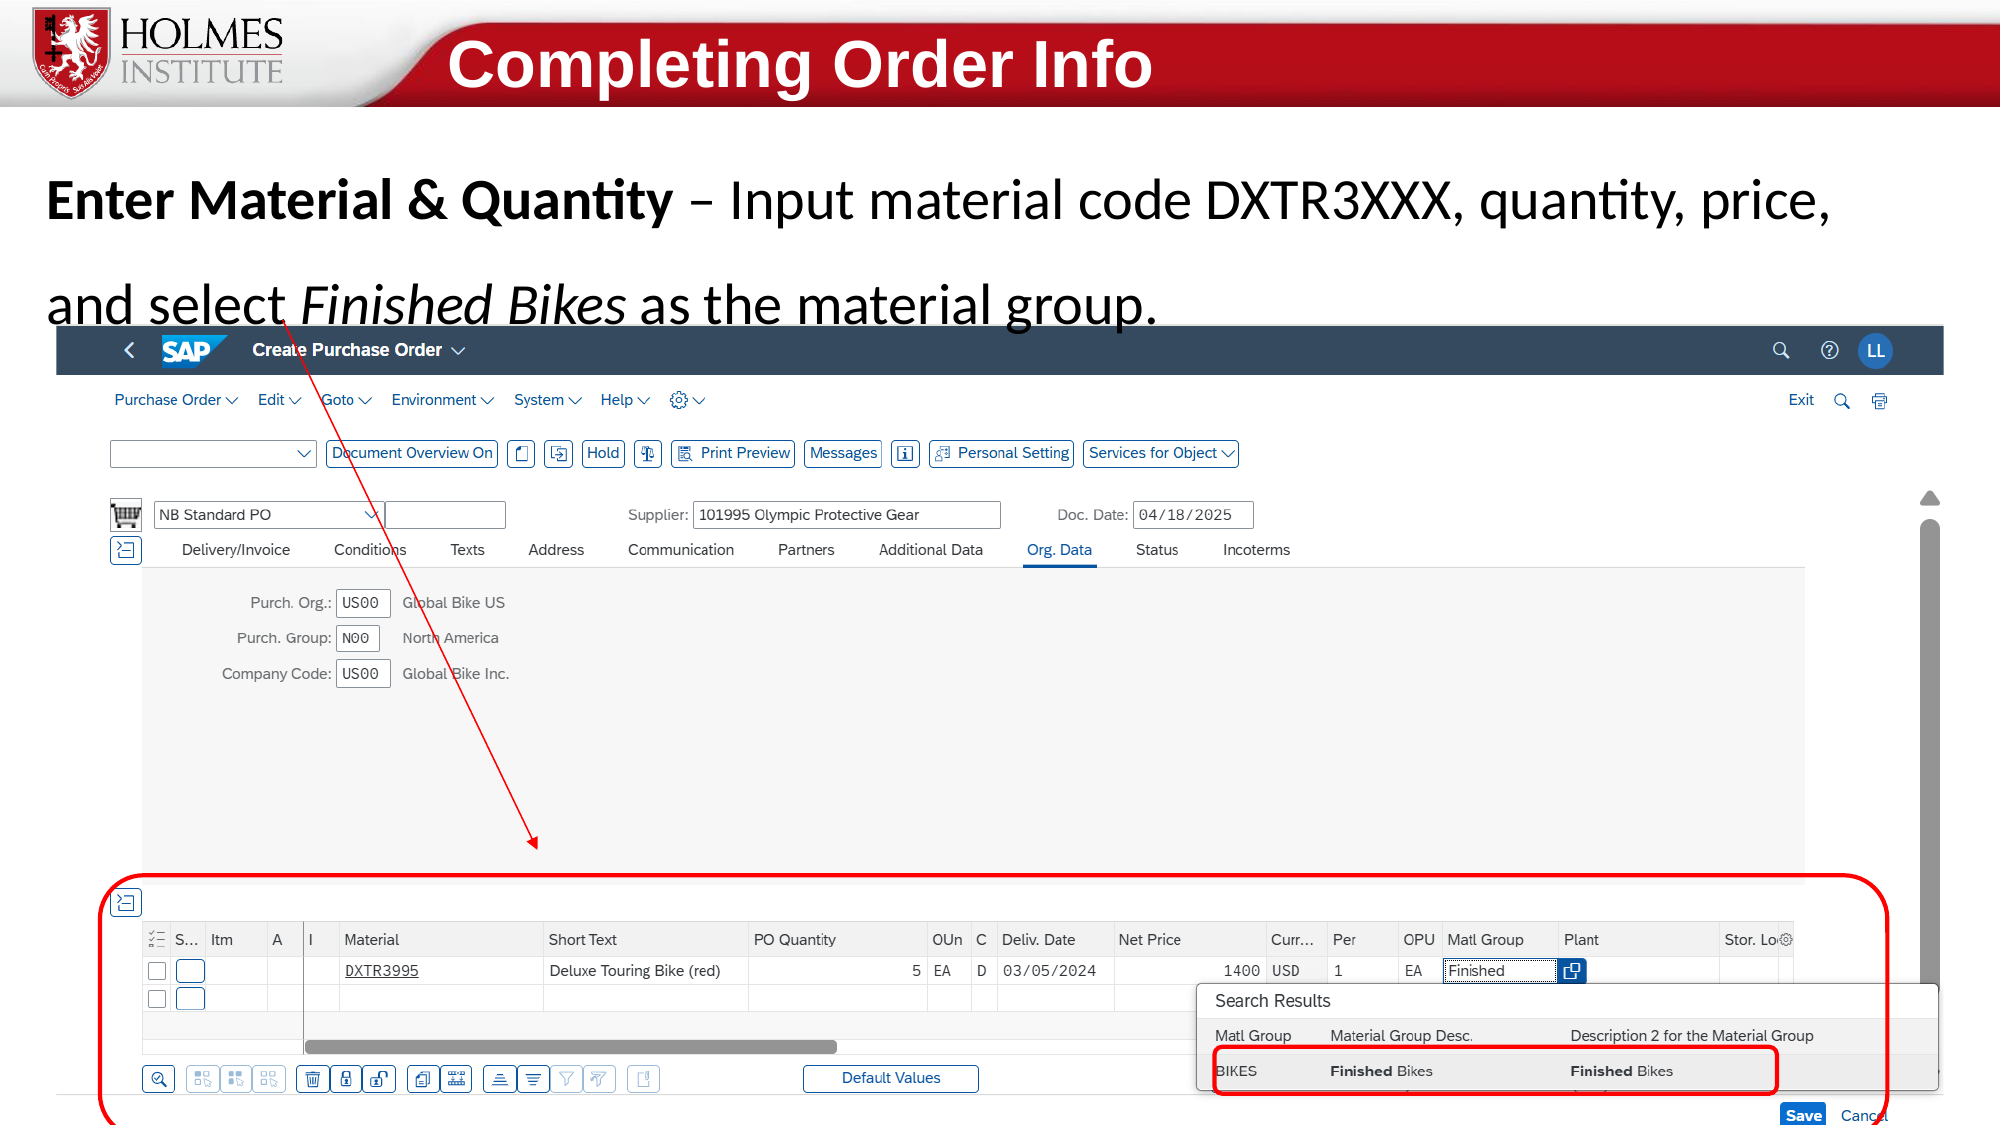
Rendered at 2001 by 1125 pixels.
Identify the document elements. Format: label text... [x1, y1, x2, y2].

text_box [282, 319, 538, 851]
picture [55, 323, 1944, 1125]
text_box Enter Material & Quantity – Input material code DXTR3XXX, quantity, price, and select Finished Bikes as the material group. [31, 119, 1913, 344]
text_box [0, 0, 2000, 107]
